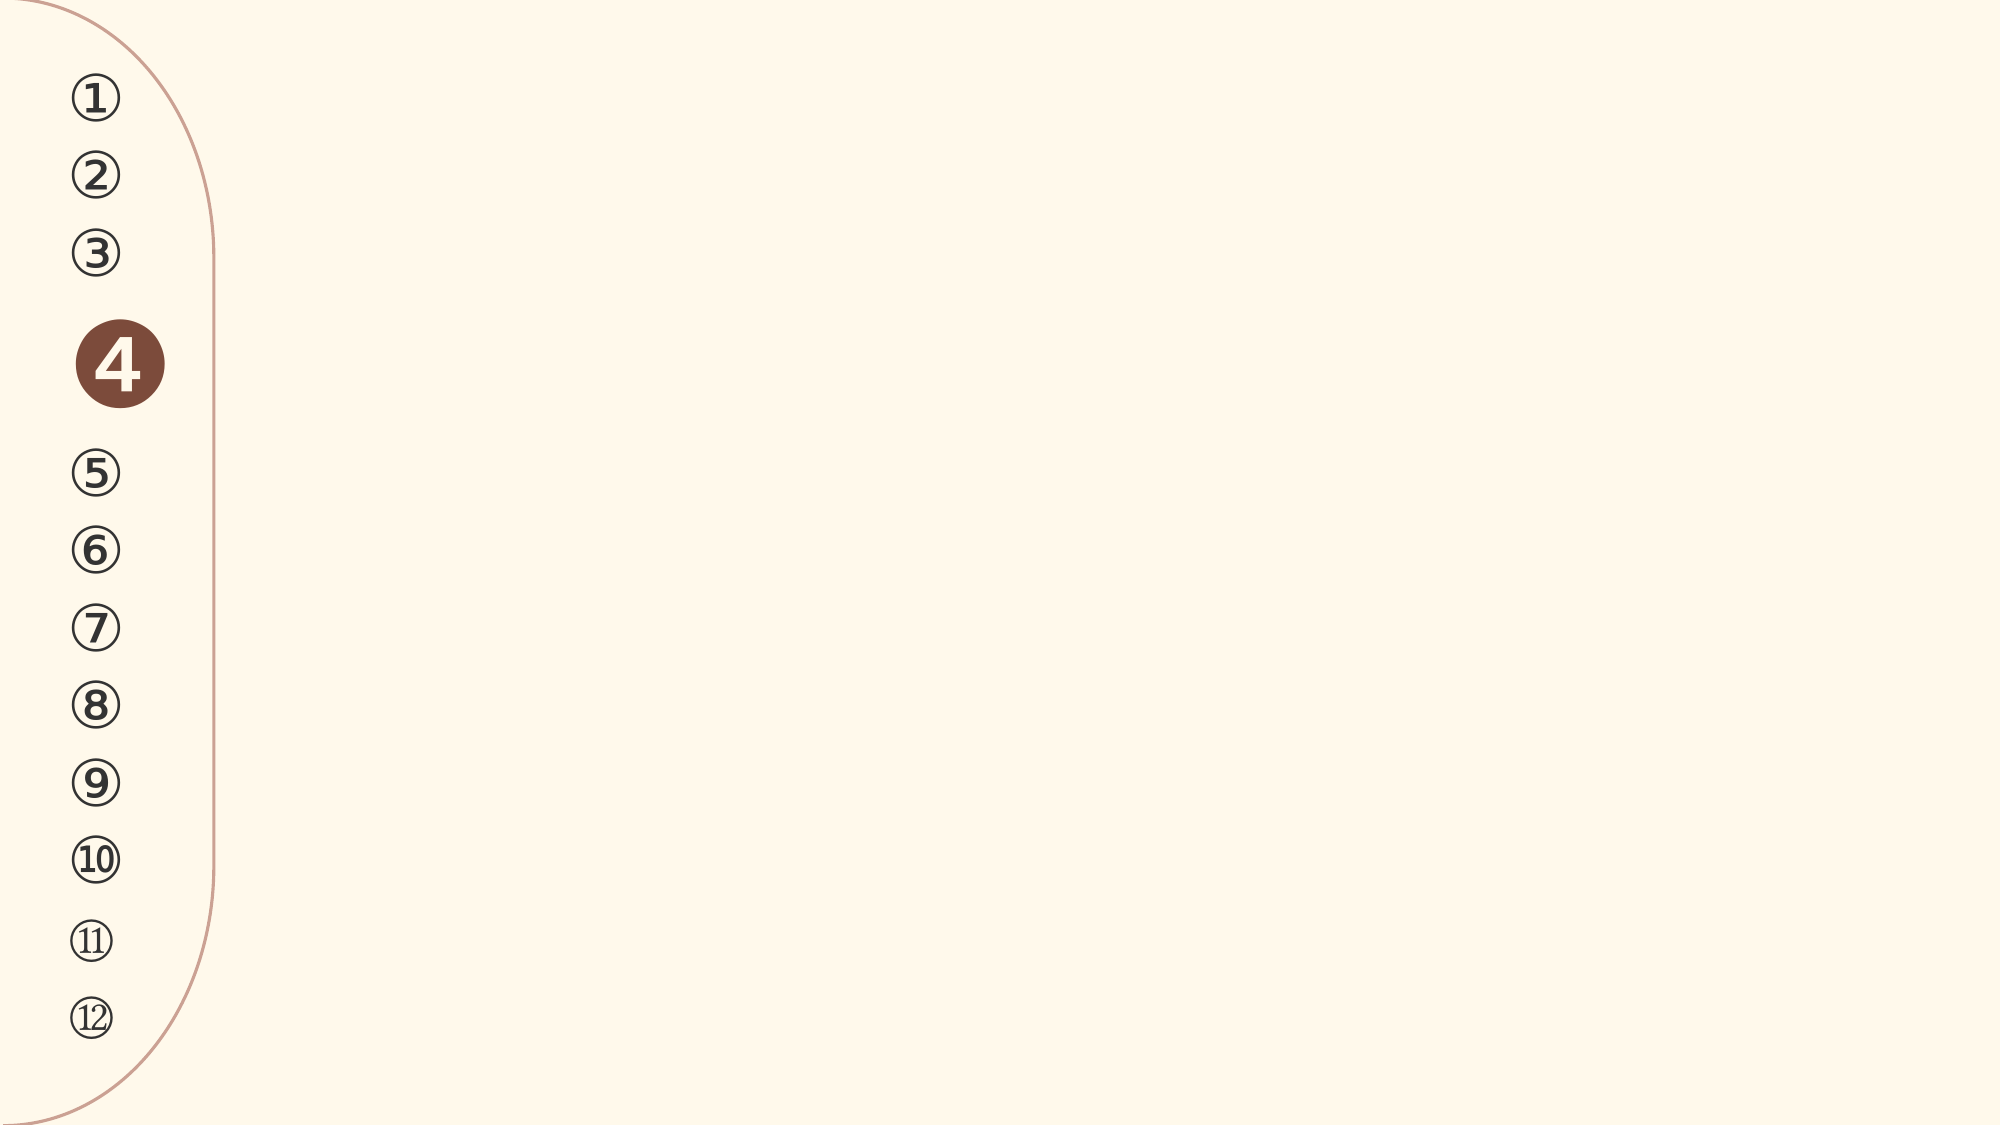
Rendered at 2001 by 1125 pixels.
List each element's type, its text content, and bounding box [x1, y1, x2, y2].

text_box ①②③❹⑤⑥⑦⑧⑨⑩ ⑪⑫ [52, 49, 130, 1059]
text_box [3, 0, 215, 1125]
